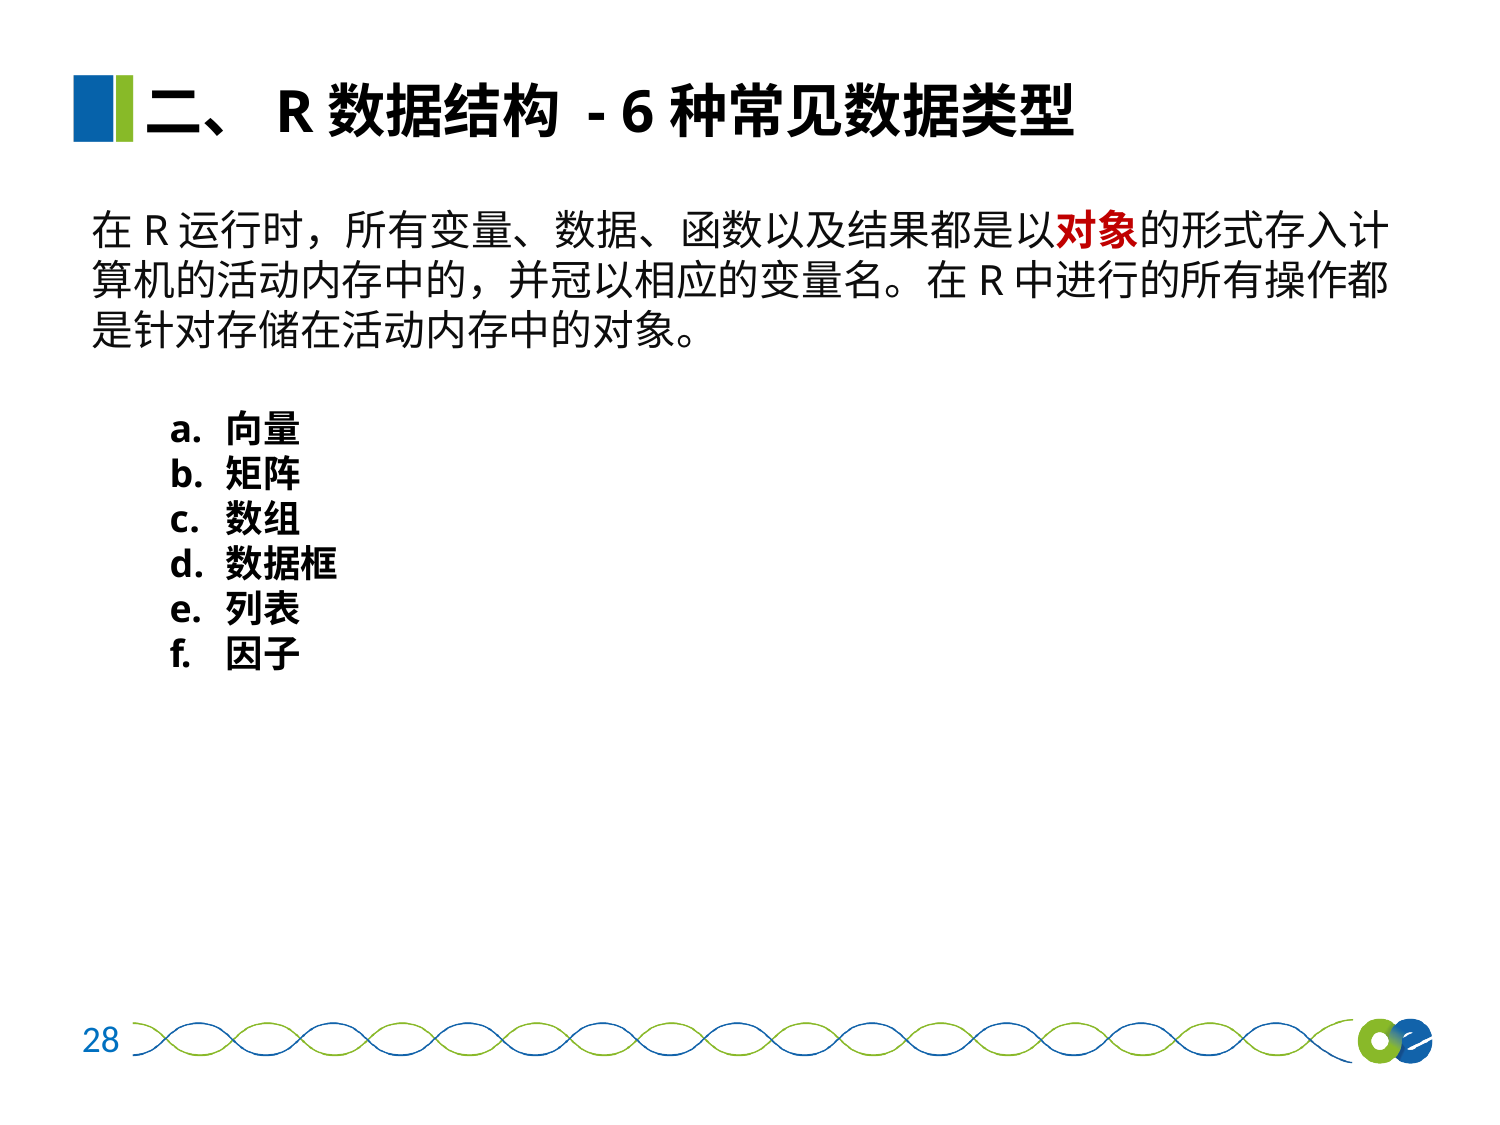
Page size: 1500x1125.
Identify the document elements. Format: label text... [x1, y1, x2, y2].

picture [29, 66, 185, 149]
text_box 二、R数据结构 - 6种常见数据类型 [133, 68, 1103, 150]
picture [126, 1004, 1441, 1079]
text_box 在R运行时，所有变量、数据、函数以及结果都是以对象的形式存入计算机的活动内存中的，并冠以相应的变量名。在R中进行的所有操作都是针对存储在活动内存中的对象。 [76, 196, 1424, 362]
text_box 向量 矩阵 数组 数据框 列表 因子 [154, 397, 540, 683]
slide_number 28 [67, 1007, 405, 1068]
